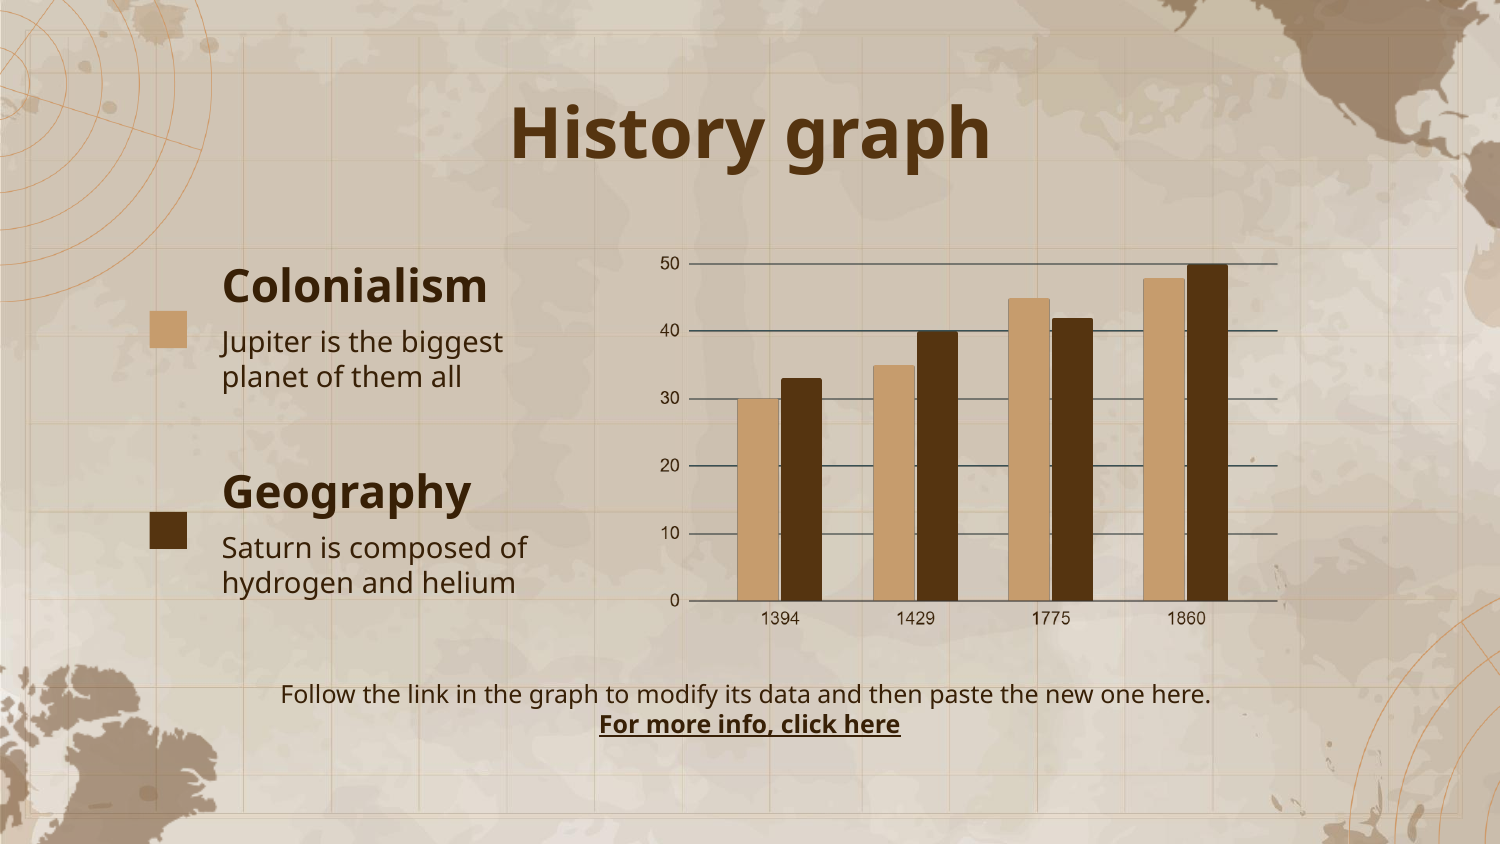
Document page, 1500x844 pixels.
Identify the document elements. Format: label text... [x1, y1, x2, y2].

text_box Geography [206, 455, 587, 524]
text_box [149, 310, 187, 349]
subtitle Follow the link in the graph to modify its data and then paste the new one here. For more info, click here [219, 681, 1281, 741]
title History graph [118, 72, 1145, 167]
text_box Saturn is composed of hydrogen and helium [206, 524, 587, 605]
text_box Colonialism [206, 249, 587, 318]
text_box [149, 511, 187, 549]
picture [0, 0, 1500, 844]
text_box Jupiter is the biggest planet of them all [206, 318, 587, 399]
